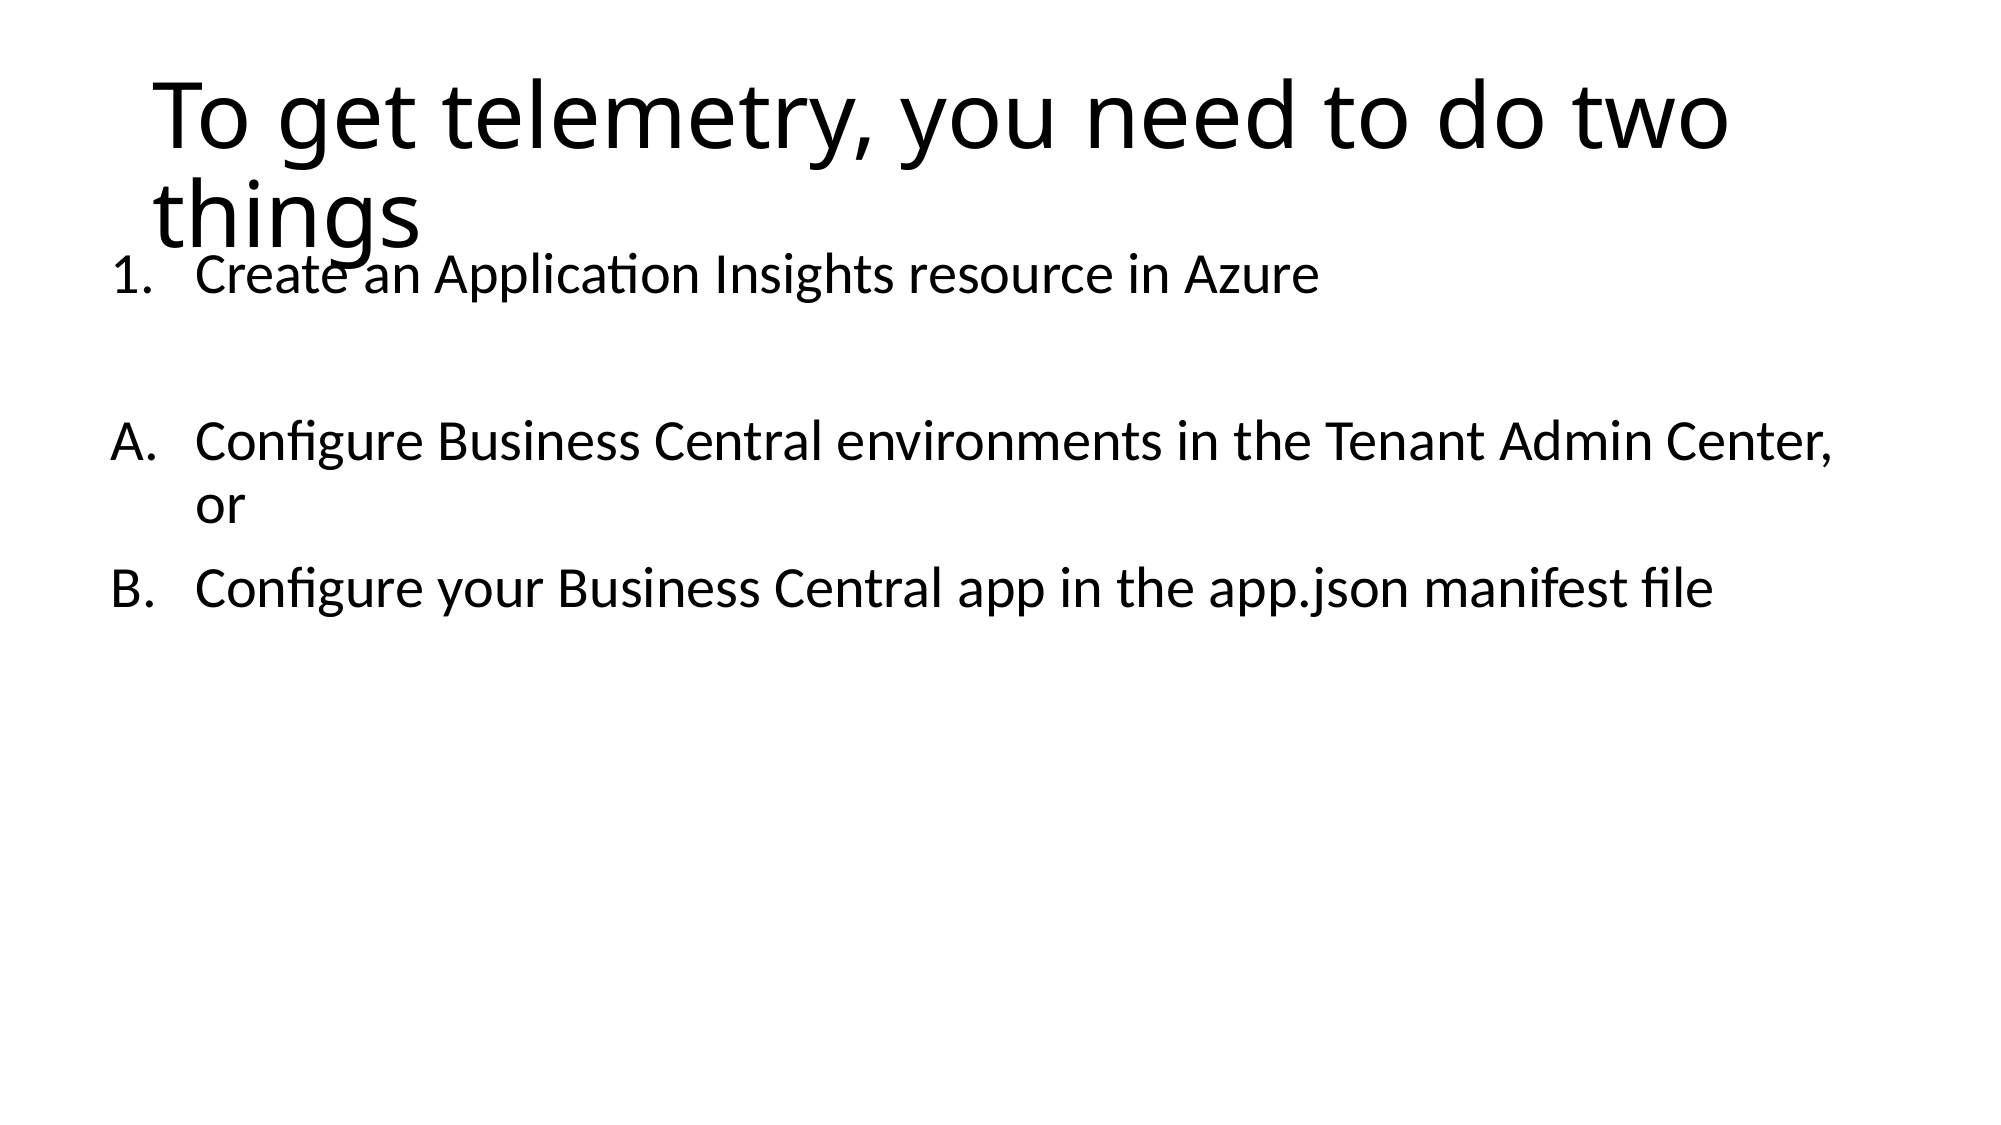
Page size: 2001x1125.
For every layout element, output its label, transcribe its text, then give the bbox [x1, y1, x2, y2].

list Create an Application Insights resource in Azure Configure Business Central environments in the Tenant Admin Center, or Configure your Business Central app in the app.json manifest file [95, 235, 1904, 1029]
title To get telemetry, you need to do two things [137, 59, 1863, 235]
